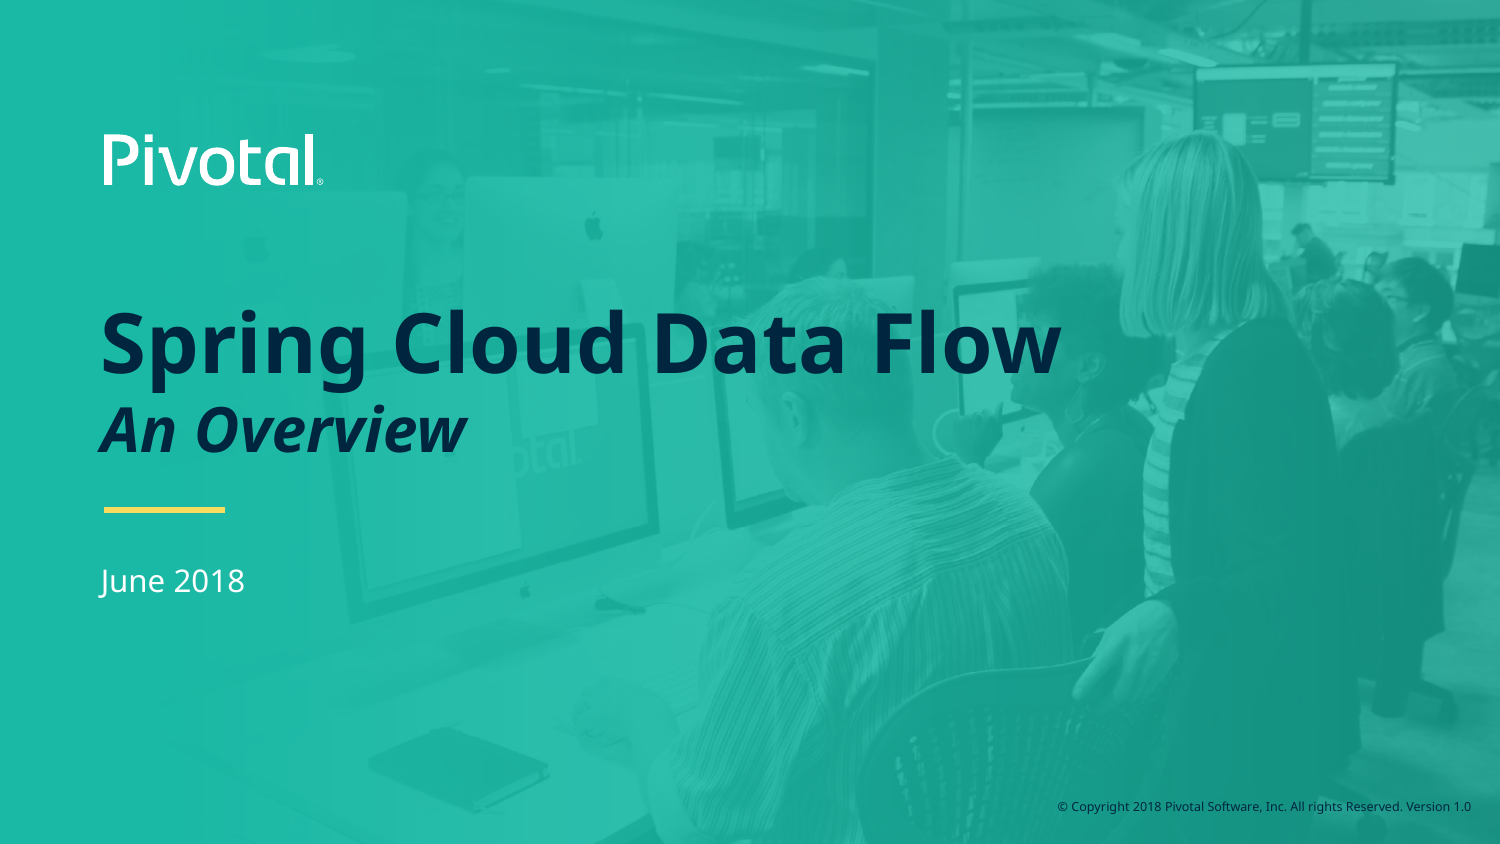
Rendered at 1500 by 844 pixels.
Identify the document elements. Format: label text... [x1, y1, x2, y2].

title Spring Cloud Data Flow An Overview [85, 284, 1097, 481]
subtitle June 2018 [85, 542, 771, 774]
